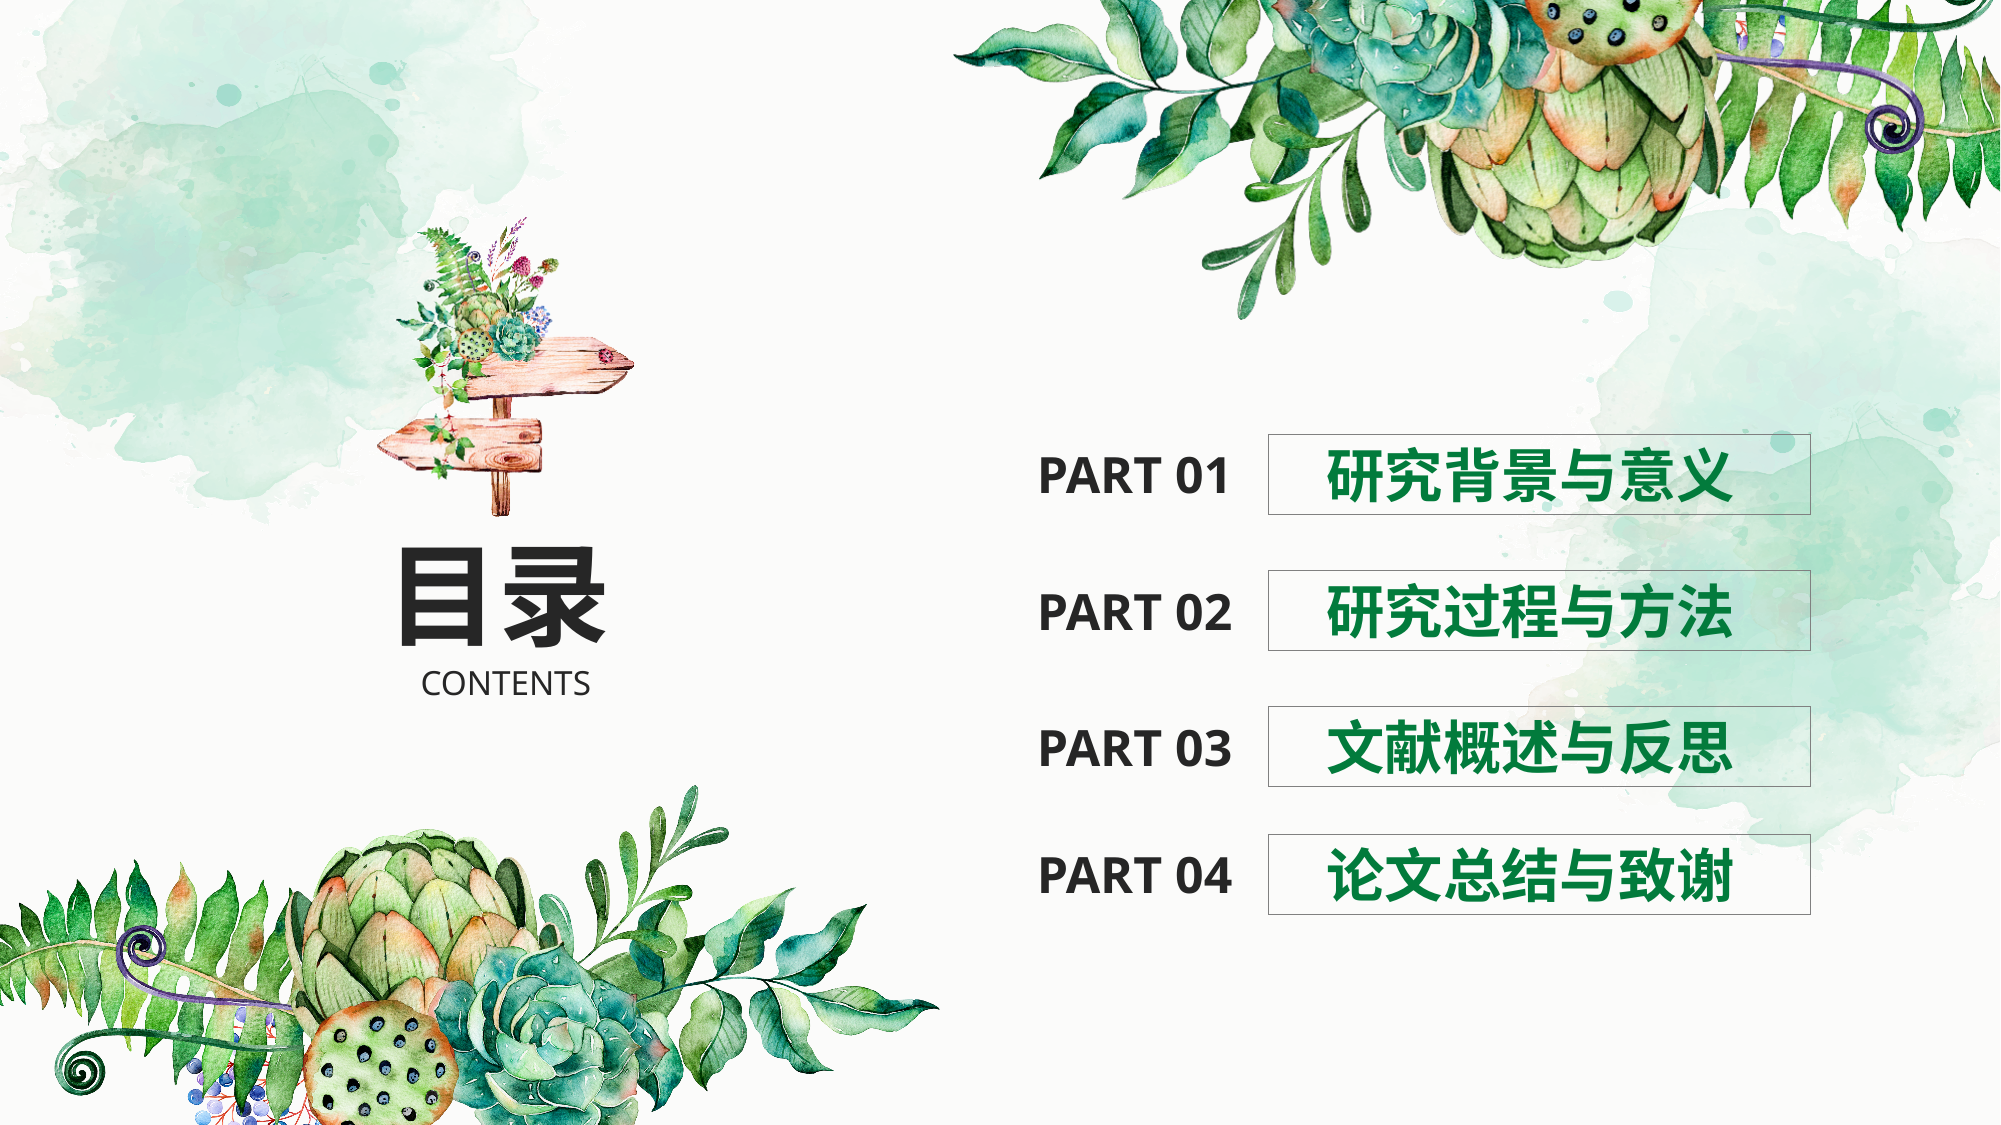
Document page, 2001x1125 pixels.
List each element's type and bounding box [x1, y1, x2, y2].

text_box [314, 215, 684, 711]
picture [0, 0, 2001, 1125]
text_box [999, 703, 1811, 790]
text_box [999, 831, 1811, 918]
text_box [999, 431, 1811, 518]
text_box [999, 567, 1811, 654]
